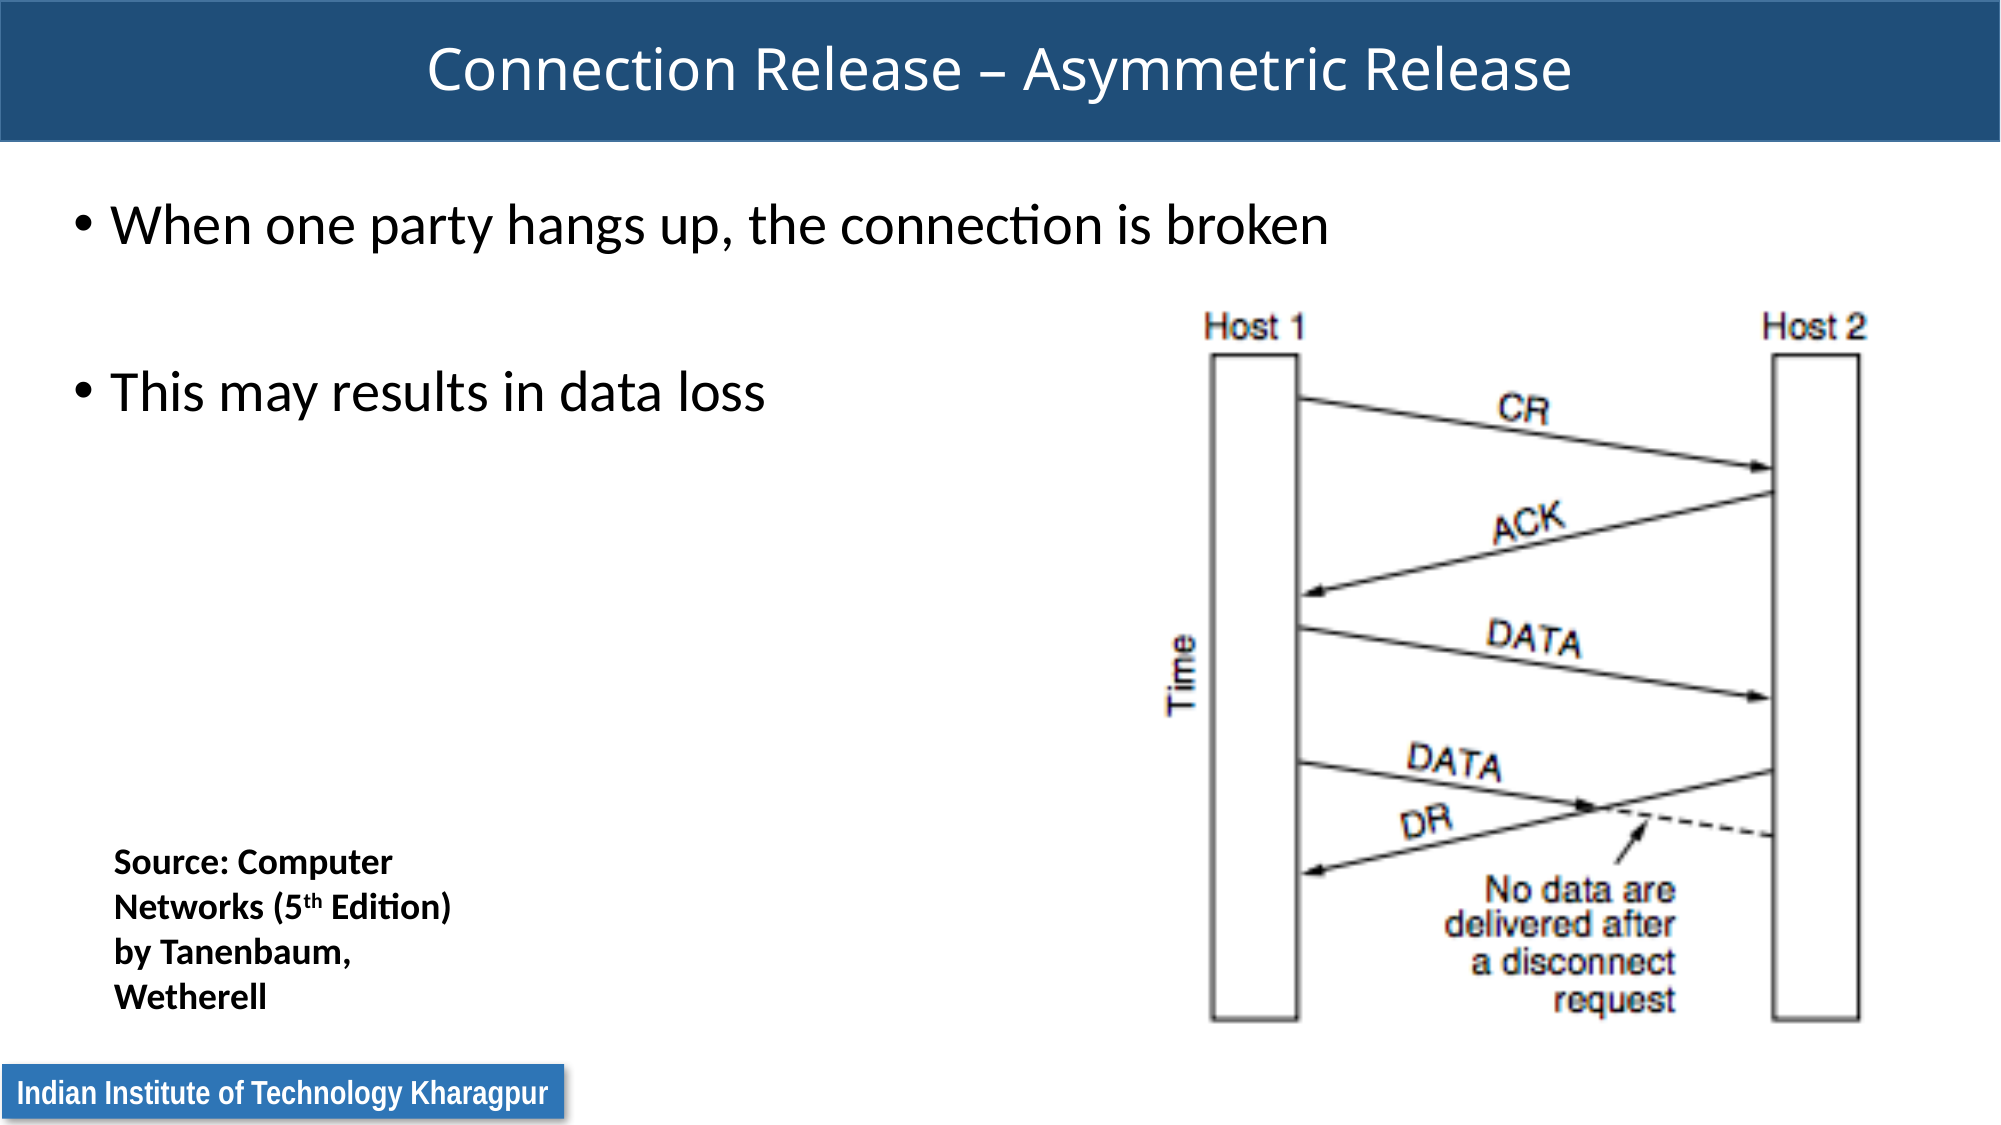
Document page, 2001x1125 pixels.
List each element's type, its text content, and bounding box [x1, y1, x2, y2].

text_box Source: Computer Networks (5th Edition) by Tanenbaum, Wetherell [99, 829, 475, 1025]
title Connection Release – Asymmetric Release [0, 1, 2000, 141]
picture [1080, 296, 1954, 1065]
list When one party hangs up, the connection is broken This may results in data loss [58, 186, 1954, 1065]
